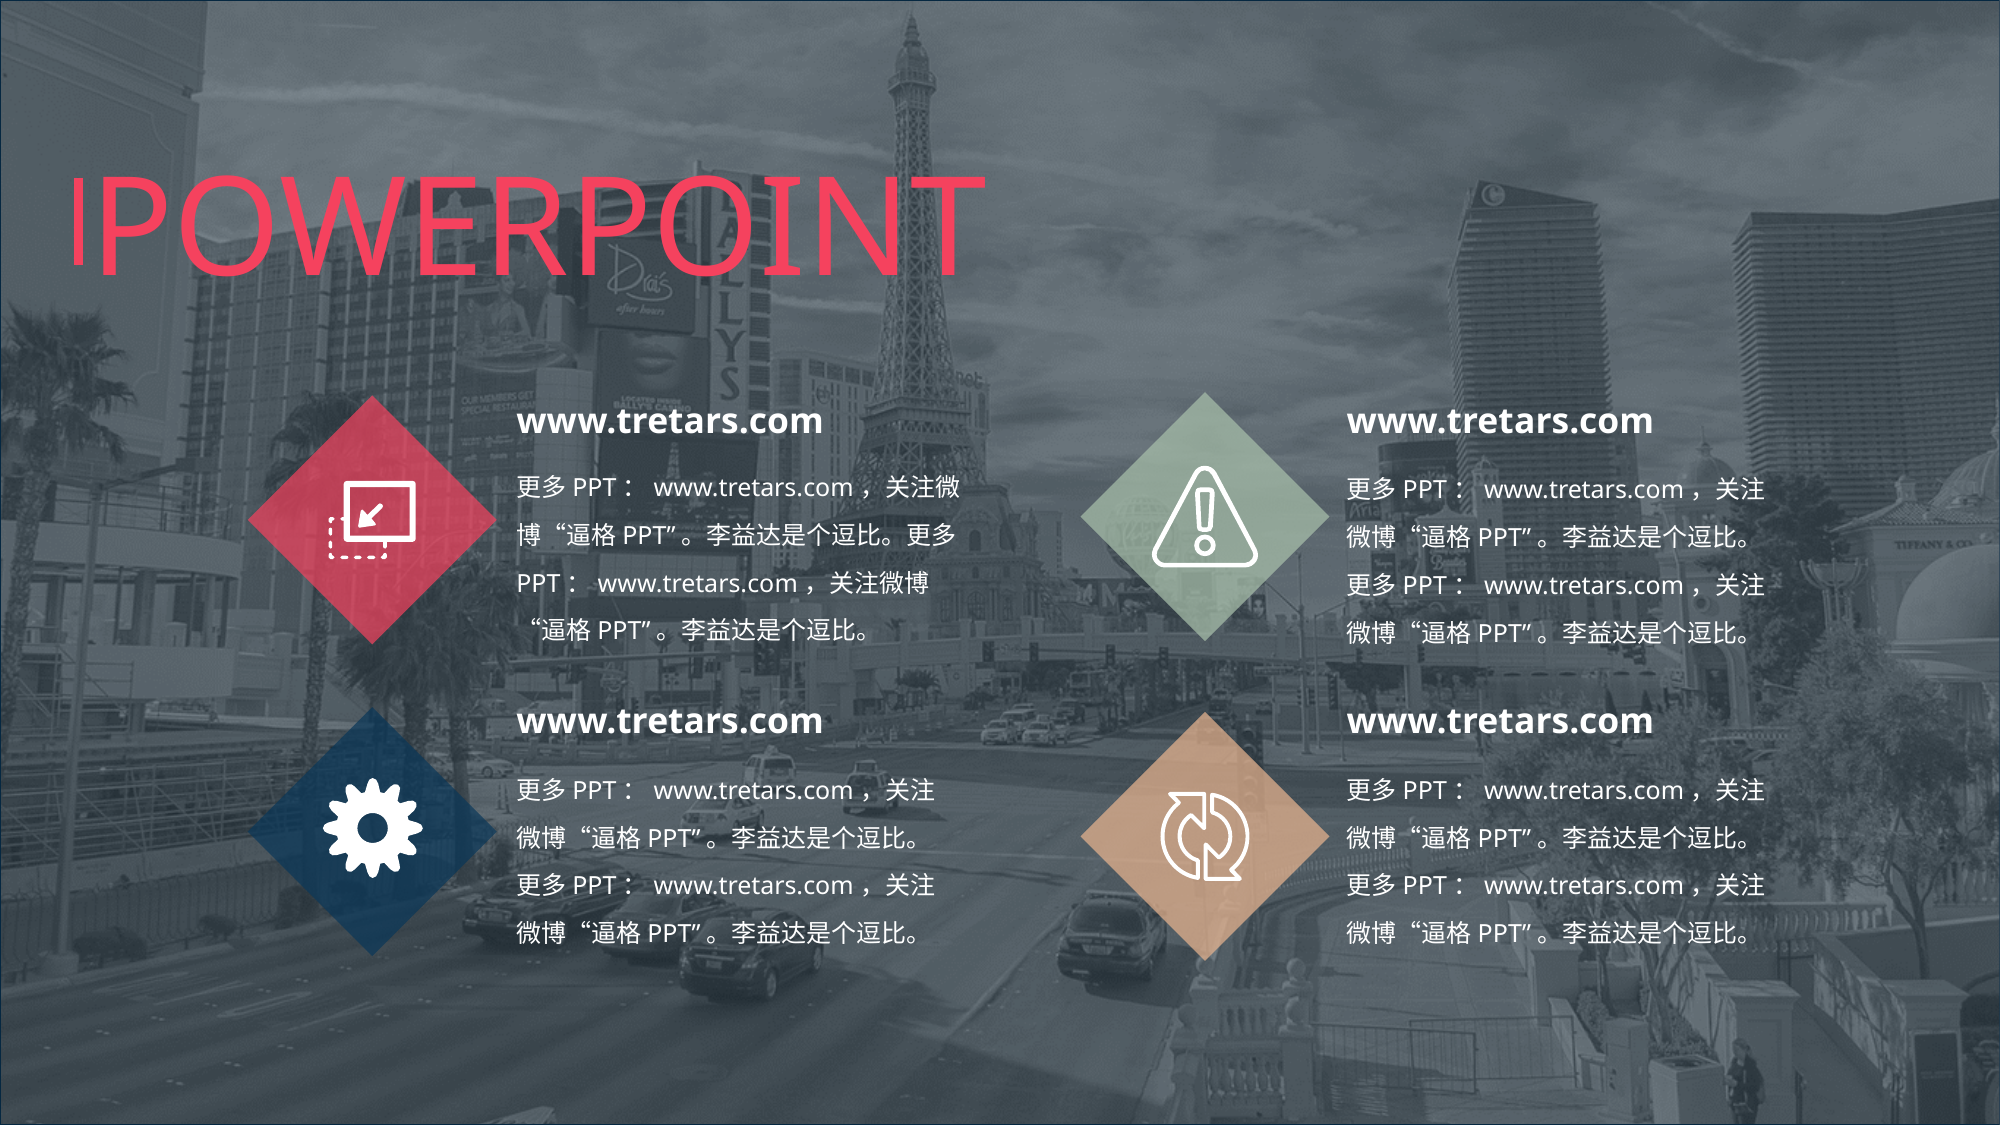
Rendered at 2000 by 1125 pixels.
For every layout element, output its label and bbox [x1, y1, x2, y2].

picture [0, 0, 2000, 1125]
text_box [328, 480, 416, 560]
